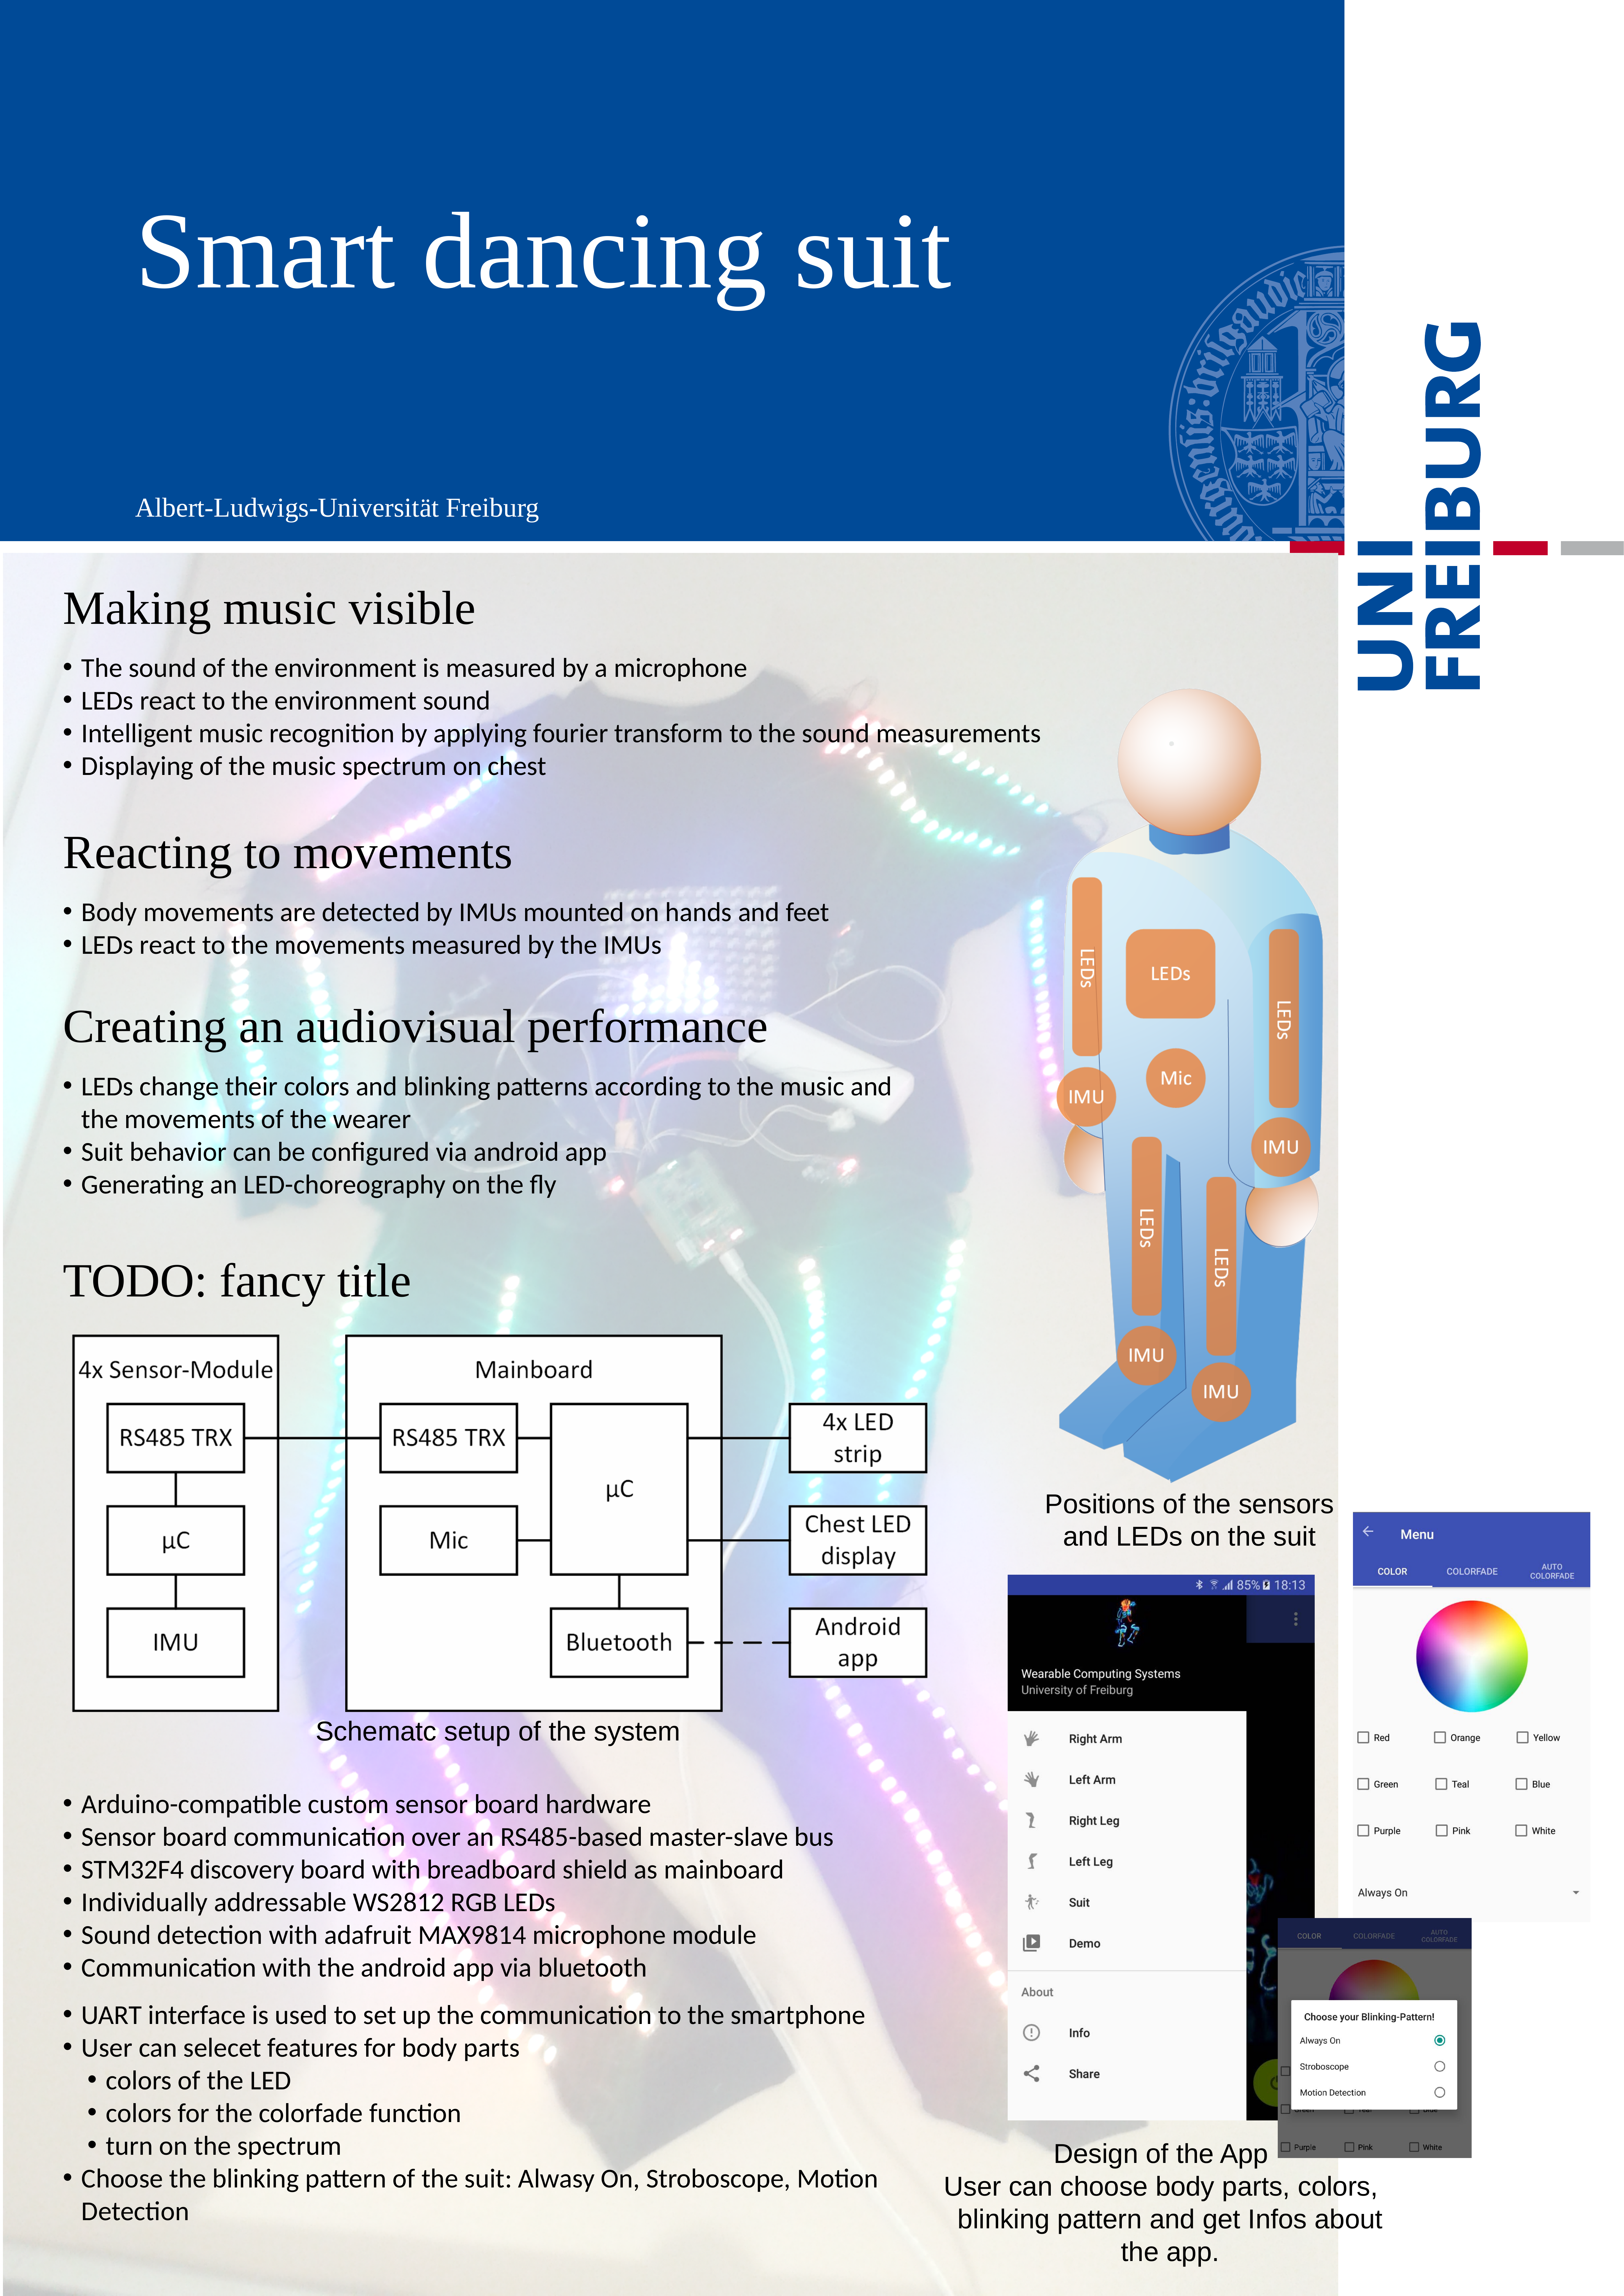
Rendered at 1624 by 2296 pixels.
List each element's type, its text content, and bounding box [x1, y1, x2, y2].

text_box Design of the App User can choose body parts, colors, blinking pattern and get Infos about the app. [1341, 2161, 1389, 2270]
picture [3, 553, 1590, 2296]
text_box Smart dancing suit [135, 92, 1118, 396]
